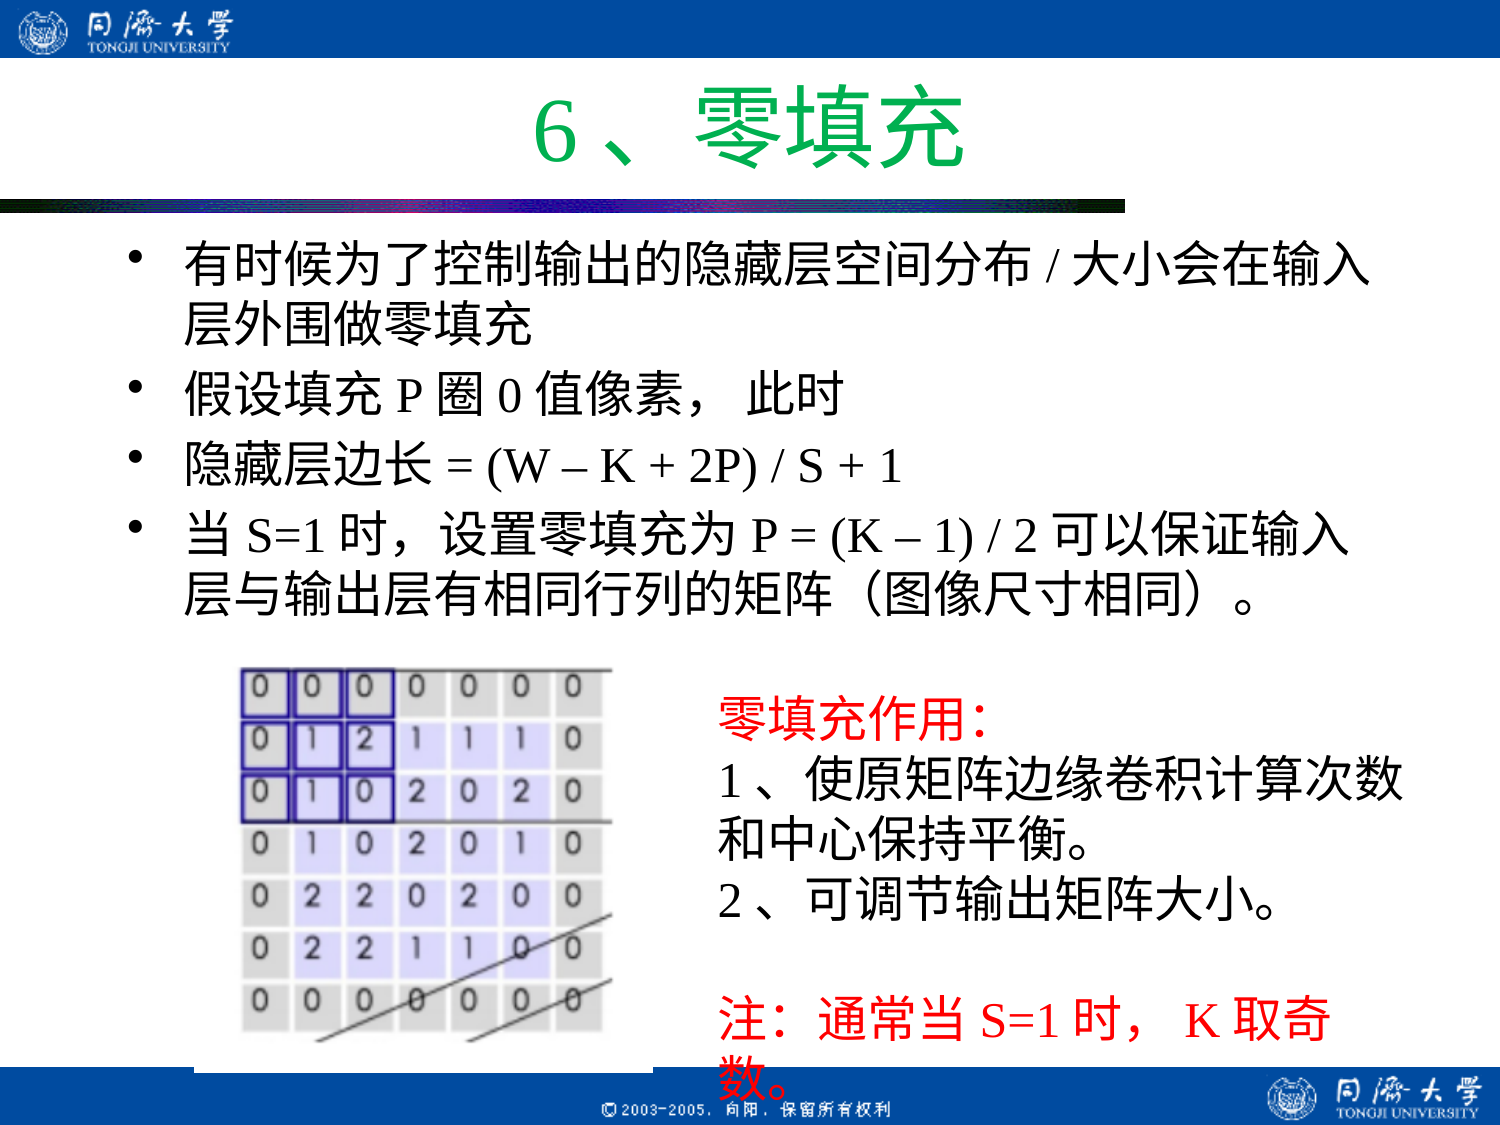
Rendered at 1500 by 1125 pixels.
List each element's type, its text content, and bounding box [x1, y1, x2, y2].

text_box 零填充作用： 1、使原矩阵边缘卷积计算次数和中心保持平衡。 2、可调节输出矩阵大小。 注：通常当S=1时，K取奇数。 [702, 680, 1436, 1116]
picture [0, 633, 1500, 1125]
picture [0, 199, 1125, 213]
picture [0, 0, 1500, 58]
title 6、零填充 [112, 62, 1388, 188]
list 有时候为了控制输出的隐藏层空间分布/大小会在输入层外围做零填充 假设填充P圈0值像素， 此时 隐藏层边长= (W – K + 2P) / S + 1 当S=1时，设置零填充为P = (K – 1) / 2可以保证输入层与输出层有相同行列的矩阵（图像尺寸相同）。 [112, 224, 1388, 900]
